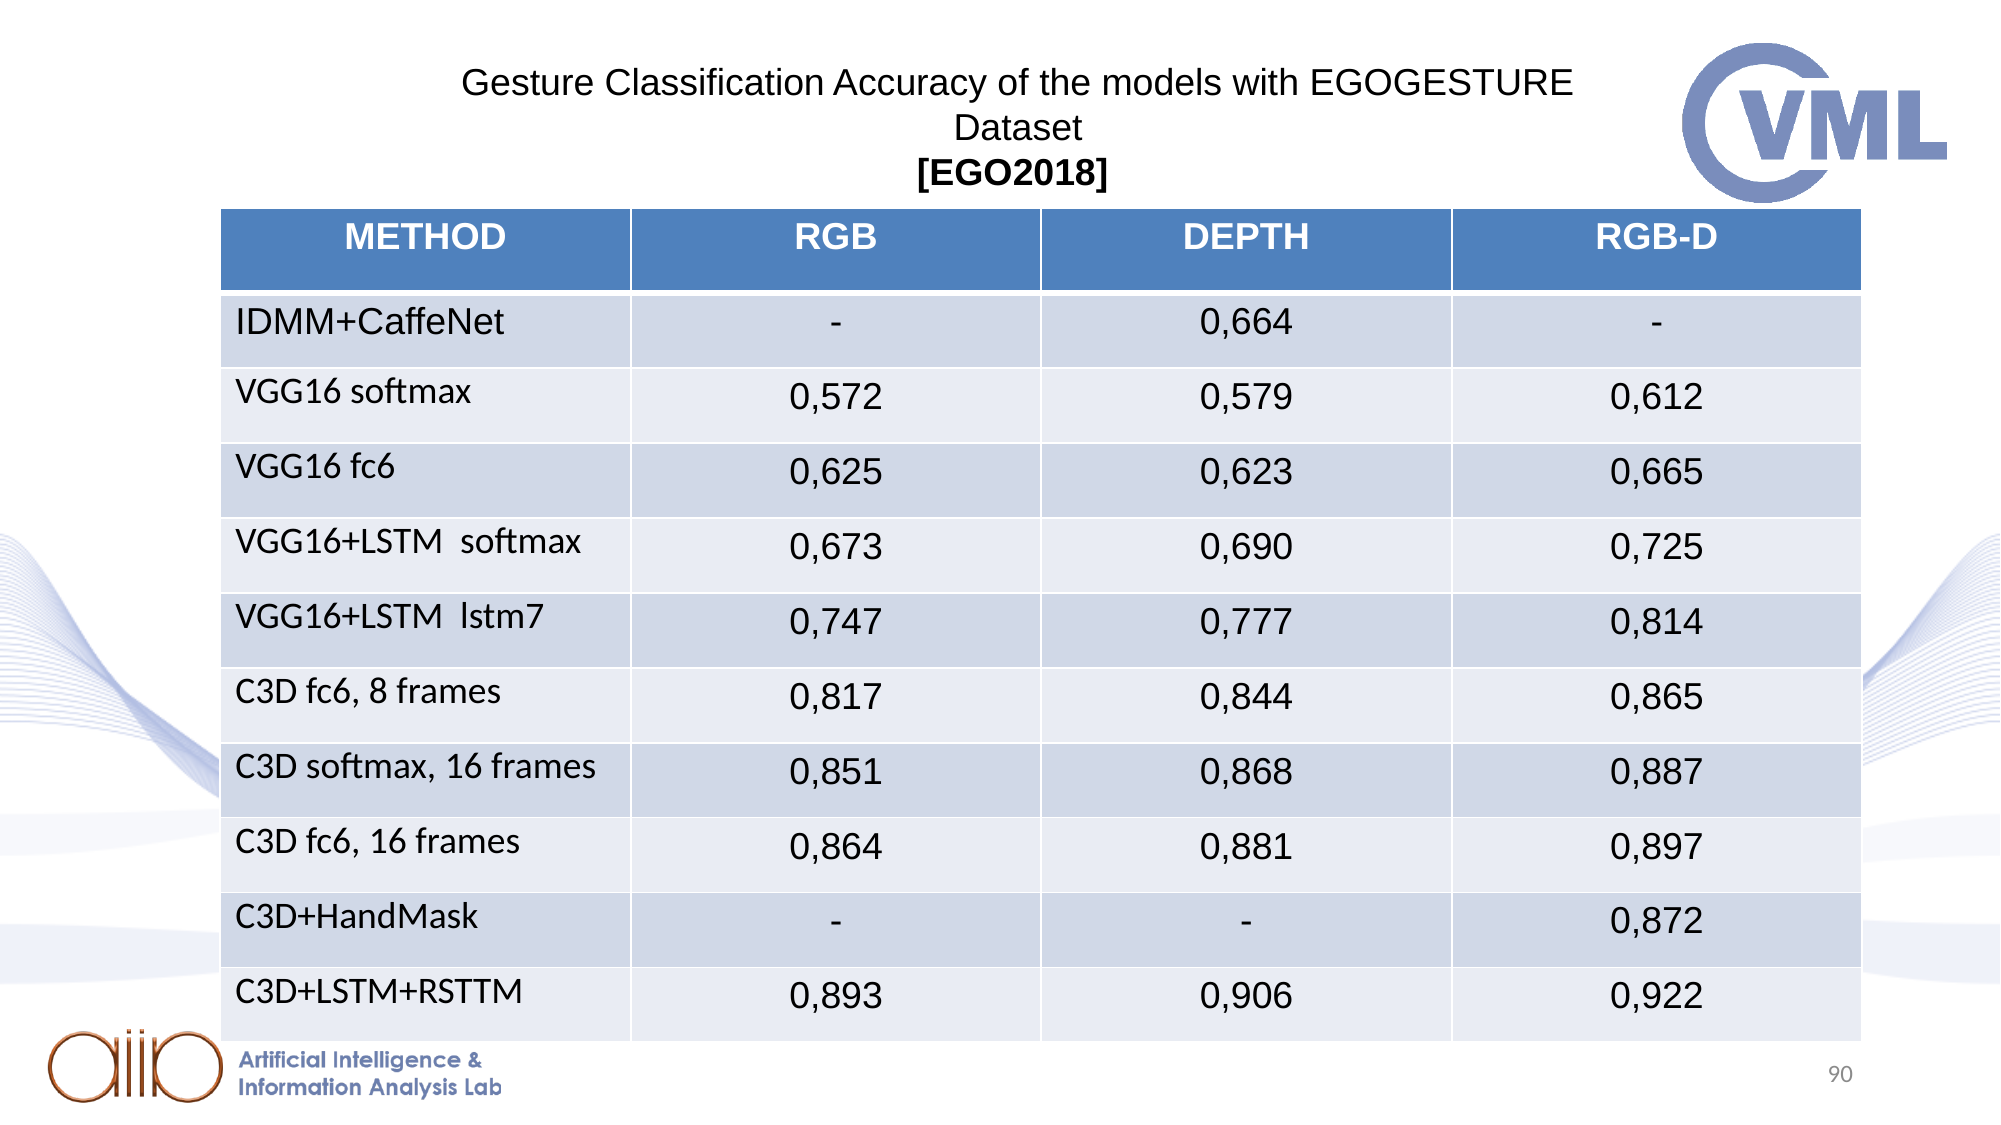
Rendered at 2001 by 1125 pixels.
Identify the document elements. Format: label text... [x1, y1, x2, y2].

table_cell 0,893 [632, 968, 1040, 1041]
table_cell 0,906 [1042, 968, 1451, 1041]
table_cell 0,865 [1453, 669, 1861, 742]
table_cell 0,725 [1453, 519, 1861, 592]
table_cell C3D fc6, 8 frames [221, 669, 630, 742]
picture [1647, 19, 1993, 226]
table_cell - [1453, 296, 1861, 367]
table_cell 0,887 [1453, 744, 1861, 817]
table_cell 0,572 [632, 369, 1040, 442]
table_cell 0,673 [632, 519, 1040, 592]
table_cell 0,851 [632, 744, 1040, 817]
slide_number 90 [1401, 1042, 1869, 1103]
table_header METHOD [221, 209, 630, 290]
table_cell 0,665 [1453, 444, 1861, 517]
picture [43, 1023, 501, 1106]
table_cell VGG16+LSTM lstm7 [221, 594, 630, 667]
table_cell 0,690 [1042, 519, 1451, 592]
table_cell VGG16+LSTM softmax [221, 519, 630, 592]
table_cell VGG16 fc6 [221, 444, 630, 517]
table_cell IDMM+CaffeNet [221, 296, 630, 367]
table_cell 0,881 [1042, 818, 1451, 892]
table_cell 0,922 [1453, 968, 1861, 1041]
table_cell 0,817 [632, 669, 1040, 742]
table_cell VGG16 softmax [221, 369, 630, 442]
table_cell 0,864 [632, 818, 1040, 892]
table_cell 0,664 [1042, 296, 1451, 367]
table_cell 0,872 [1453, 893, 1861, 967]
title Gesture Classification Accuracy of the models with EGOGESTURE Dataset [EGO2018] [401, 42, 1635, 207]
table_cell - [632, 893, 1040, 967]
table_cell 0,612 [1453, 369, 1861, 442]
table_cell C3D fc6, 16 frames [221, 818, 630, 892]
table_header DEPTH [1042, 209, 1451, 290]
table_cell 0,814 [1453, 594, 1861, 667]
table_header RGB-D [1453, 209, 1861, 290]
table_cell 0,747 [632, 594, 1040, 667]
table_cell - [1042, 893, 1451, 967]
table_cell 0,844 [1042, 669, 1451, 742]
table_cell 0,897 [1453, 818, 1861, 892]
table_cell 0,579 [1042, 369, 1451, 442]
table_cell 0,623 [1042, 444, 1451, 517]
table_header RGB [632, 209, 1040, 290]
table_cell 0,777 [1042, 594, 1451, 667]
table_cell C3D softmax, 16 frames [221, 744, 630, 817]
table_cell 0,625 [632, 444, 1040, 517]
table_cell 0,868 [1042, 744, 1451, 817]
table_cell C3D+LSTM+RSTTM [221, 968, 630, 1041]
table_cell - [632, 296, 1040, 367]
table_cell C3D+HandMask [221, 893, 630, 967]
